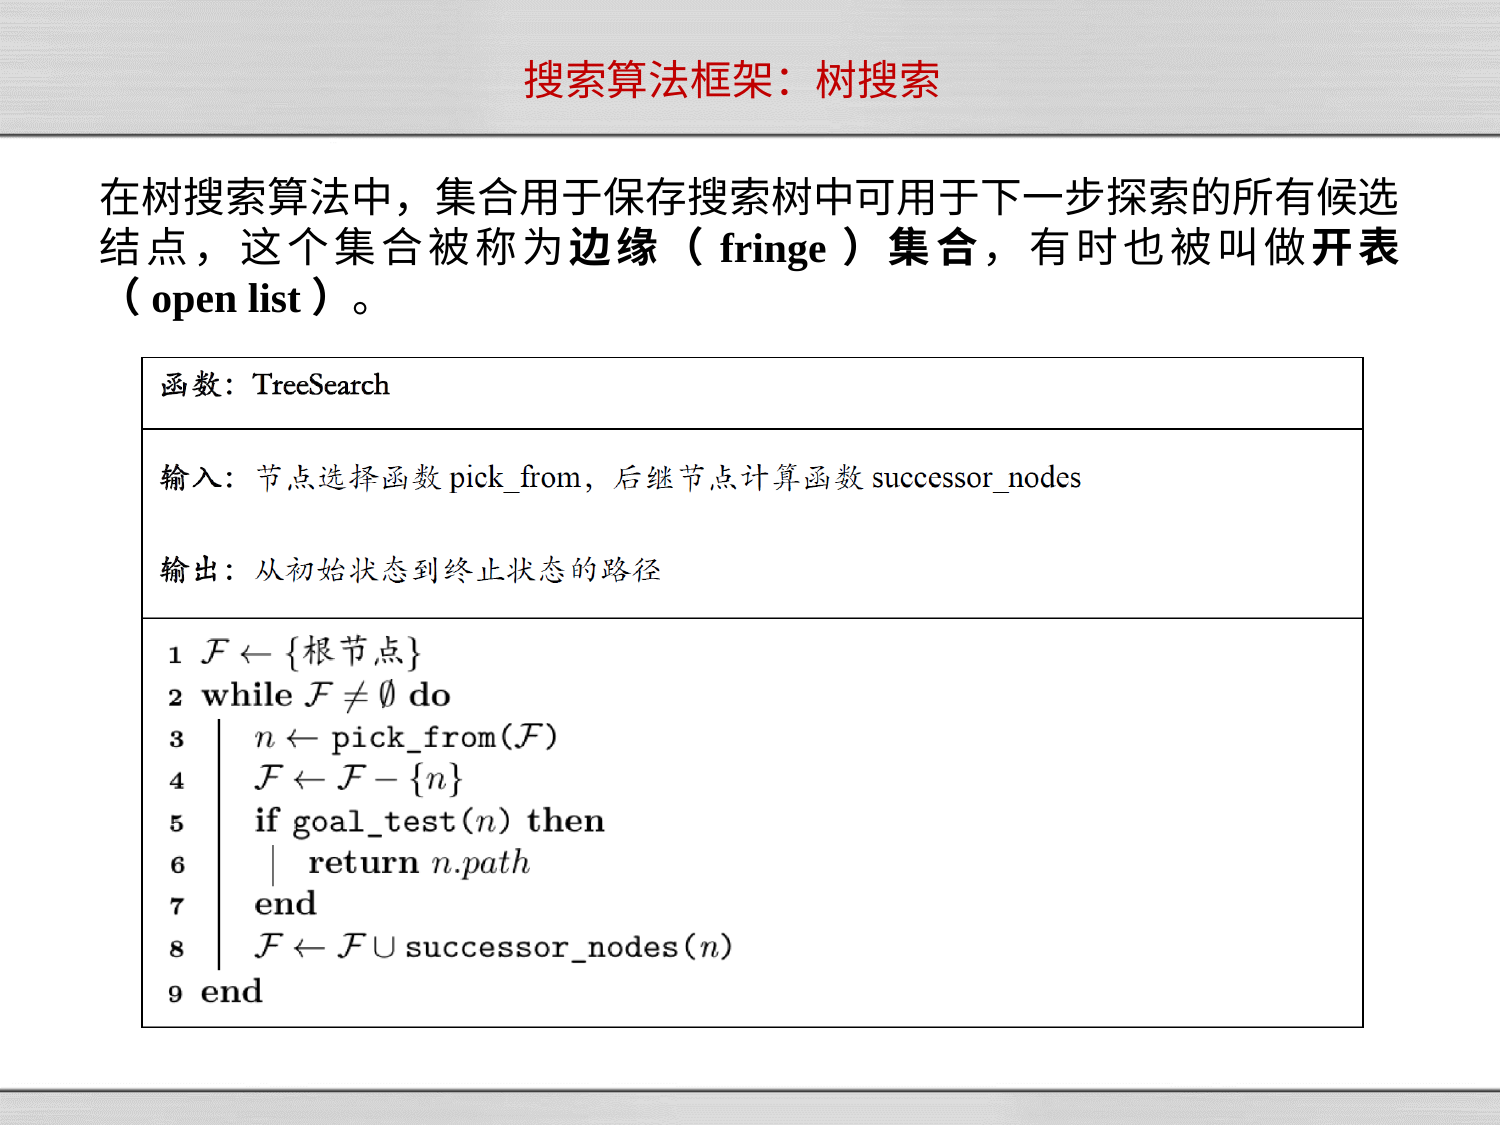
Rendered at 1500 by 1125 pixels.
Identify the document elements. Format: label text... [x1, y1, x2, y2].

picture [0, 0, 1500, 1125]
title 搜索算法框架：树搜索 [45, 16, 1420, 125]
